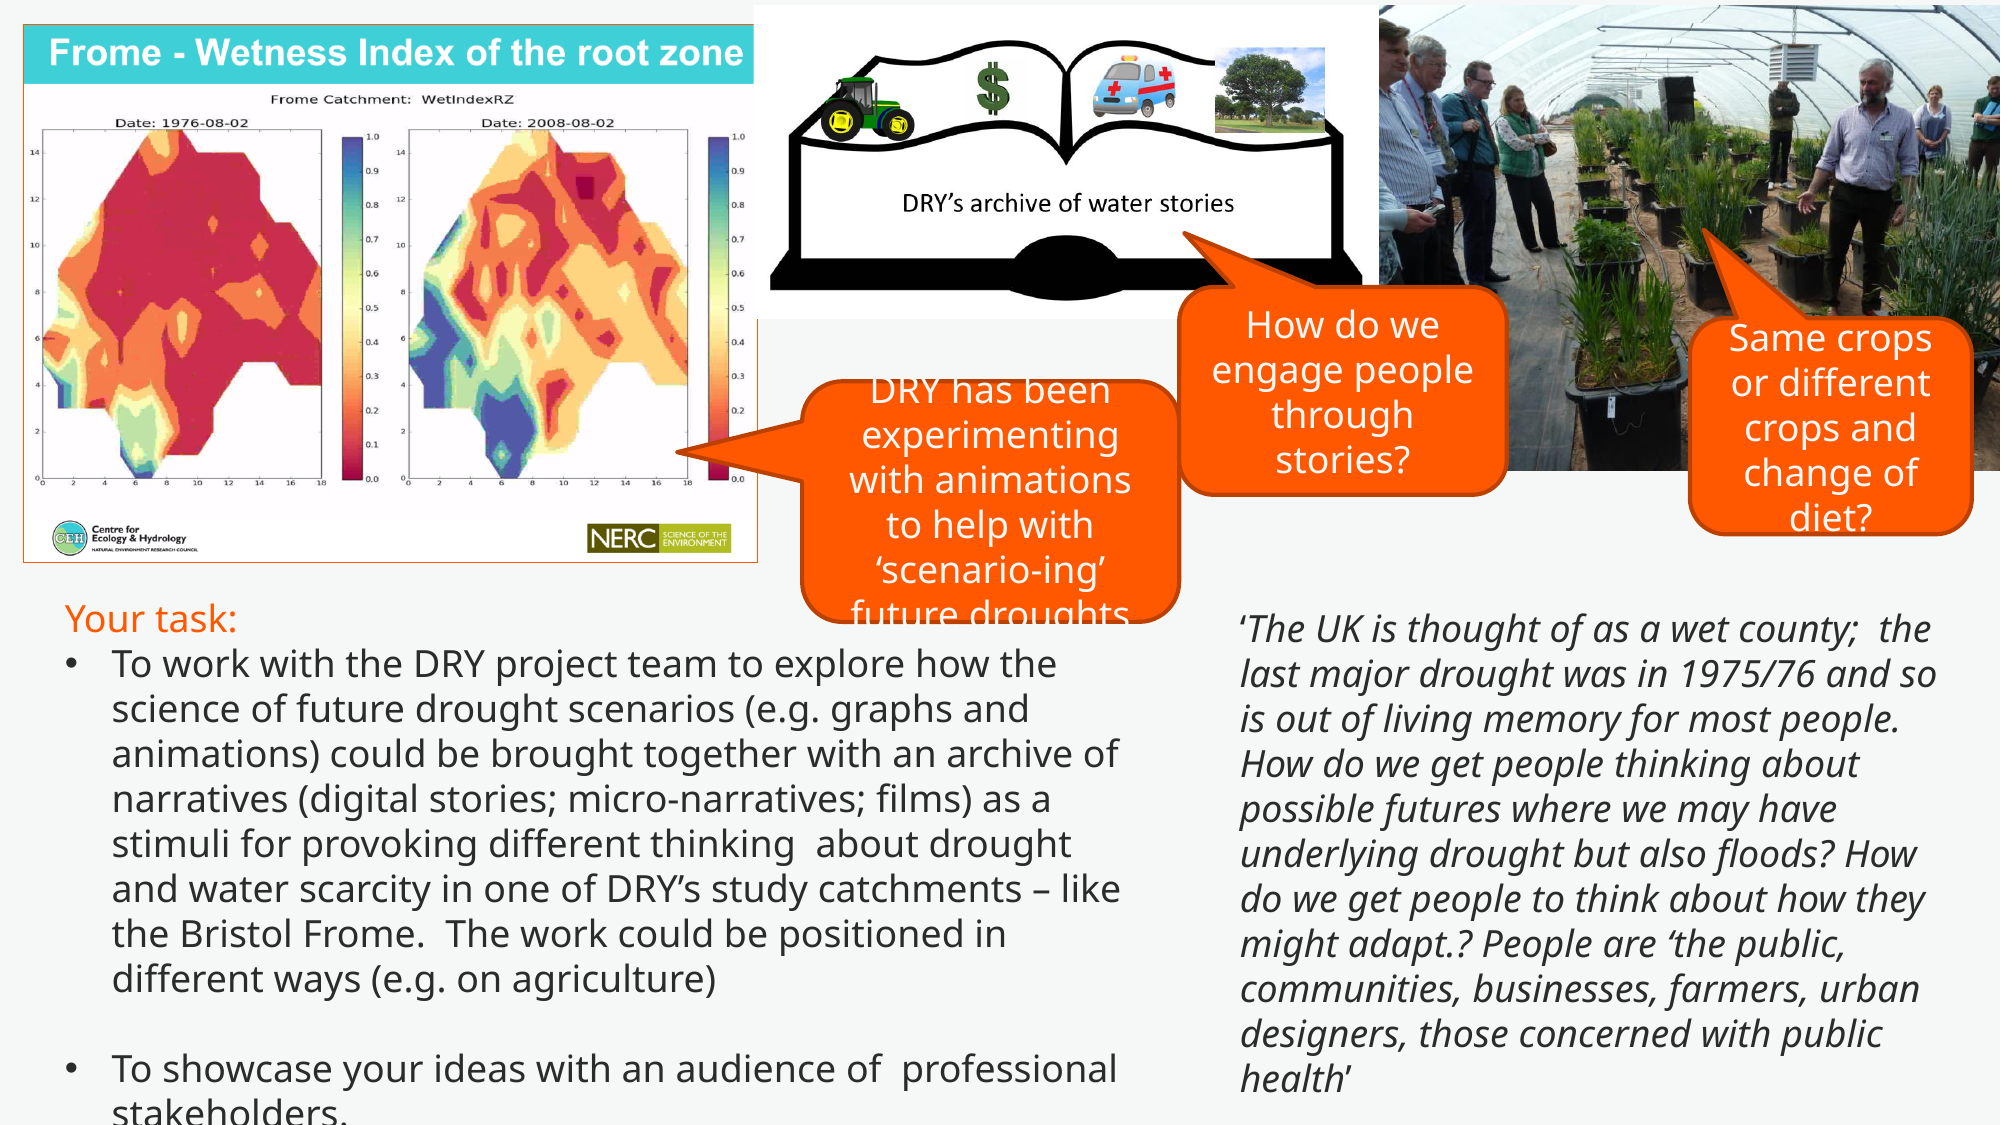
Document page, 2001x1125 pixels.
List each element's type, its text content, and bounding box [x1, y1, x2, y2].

picture [23, 5, 2000, 563]
text_box Your task: To work with the DRY project team to explore how the science of future drought scenarios (e.g. graphs and animations) could be brought together with an archive of narratives (digital stories; micro-narratives; films) as a stimuli for provoking different thinking about drought and water scarcity in one of DRY’s study catchments – like the Bristol Frome. The work could be positioned in different ways (e.g. on agriculture) To showcase your ideas with an audience of professional stakeholders. [50, 587, 1160, 1125]
text_box ‘The UK is thought of as a wet county; the last major drought was in 1975/76 and so is out of living memory for most people. How do we get people thinking about possible futures where we may have underlying drought but also floods? How do we get people to think about how they might adapt.? People are ‘the public, communities, businesses, farmers, urban designers, those concerned with public health’ [1224, 597, 1972, 1108]
text_box Same crops or different crops and change of diet? [1687, 479, 1974, 537]
text_box How do we engage people through stories? [1176, 326, 1504, 497]
text_box DRY has been experimenting with animations to help with ‘scenario-ing’ future droughts [763, 379, 1182, 625]
